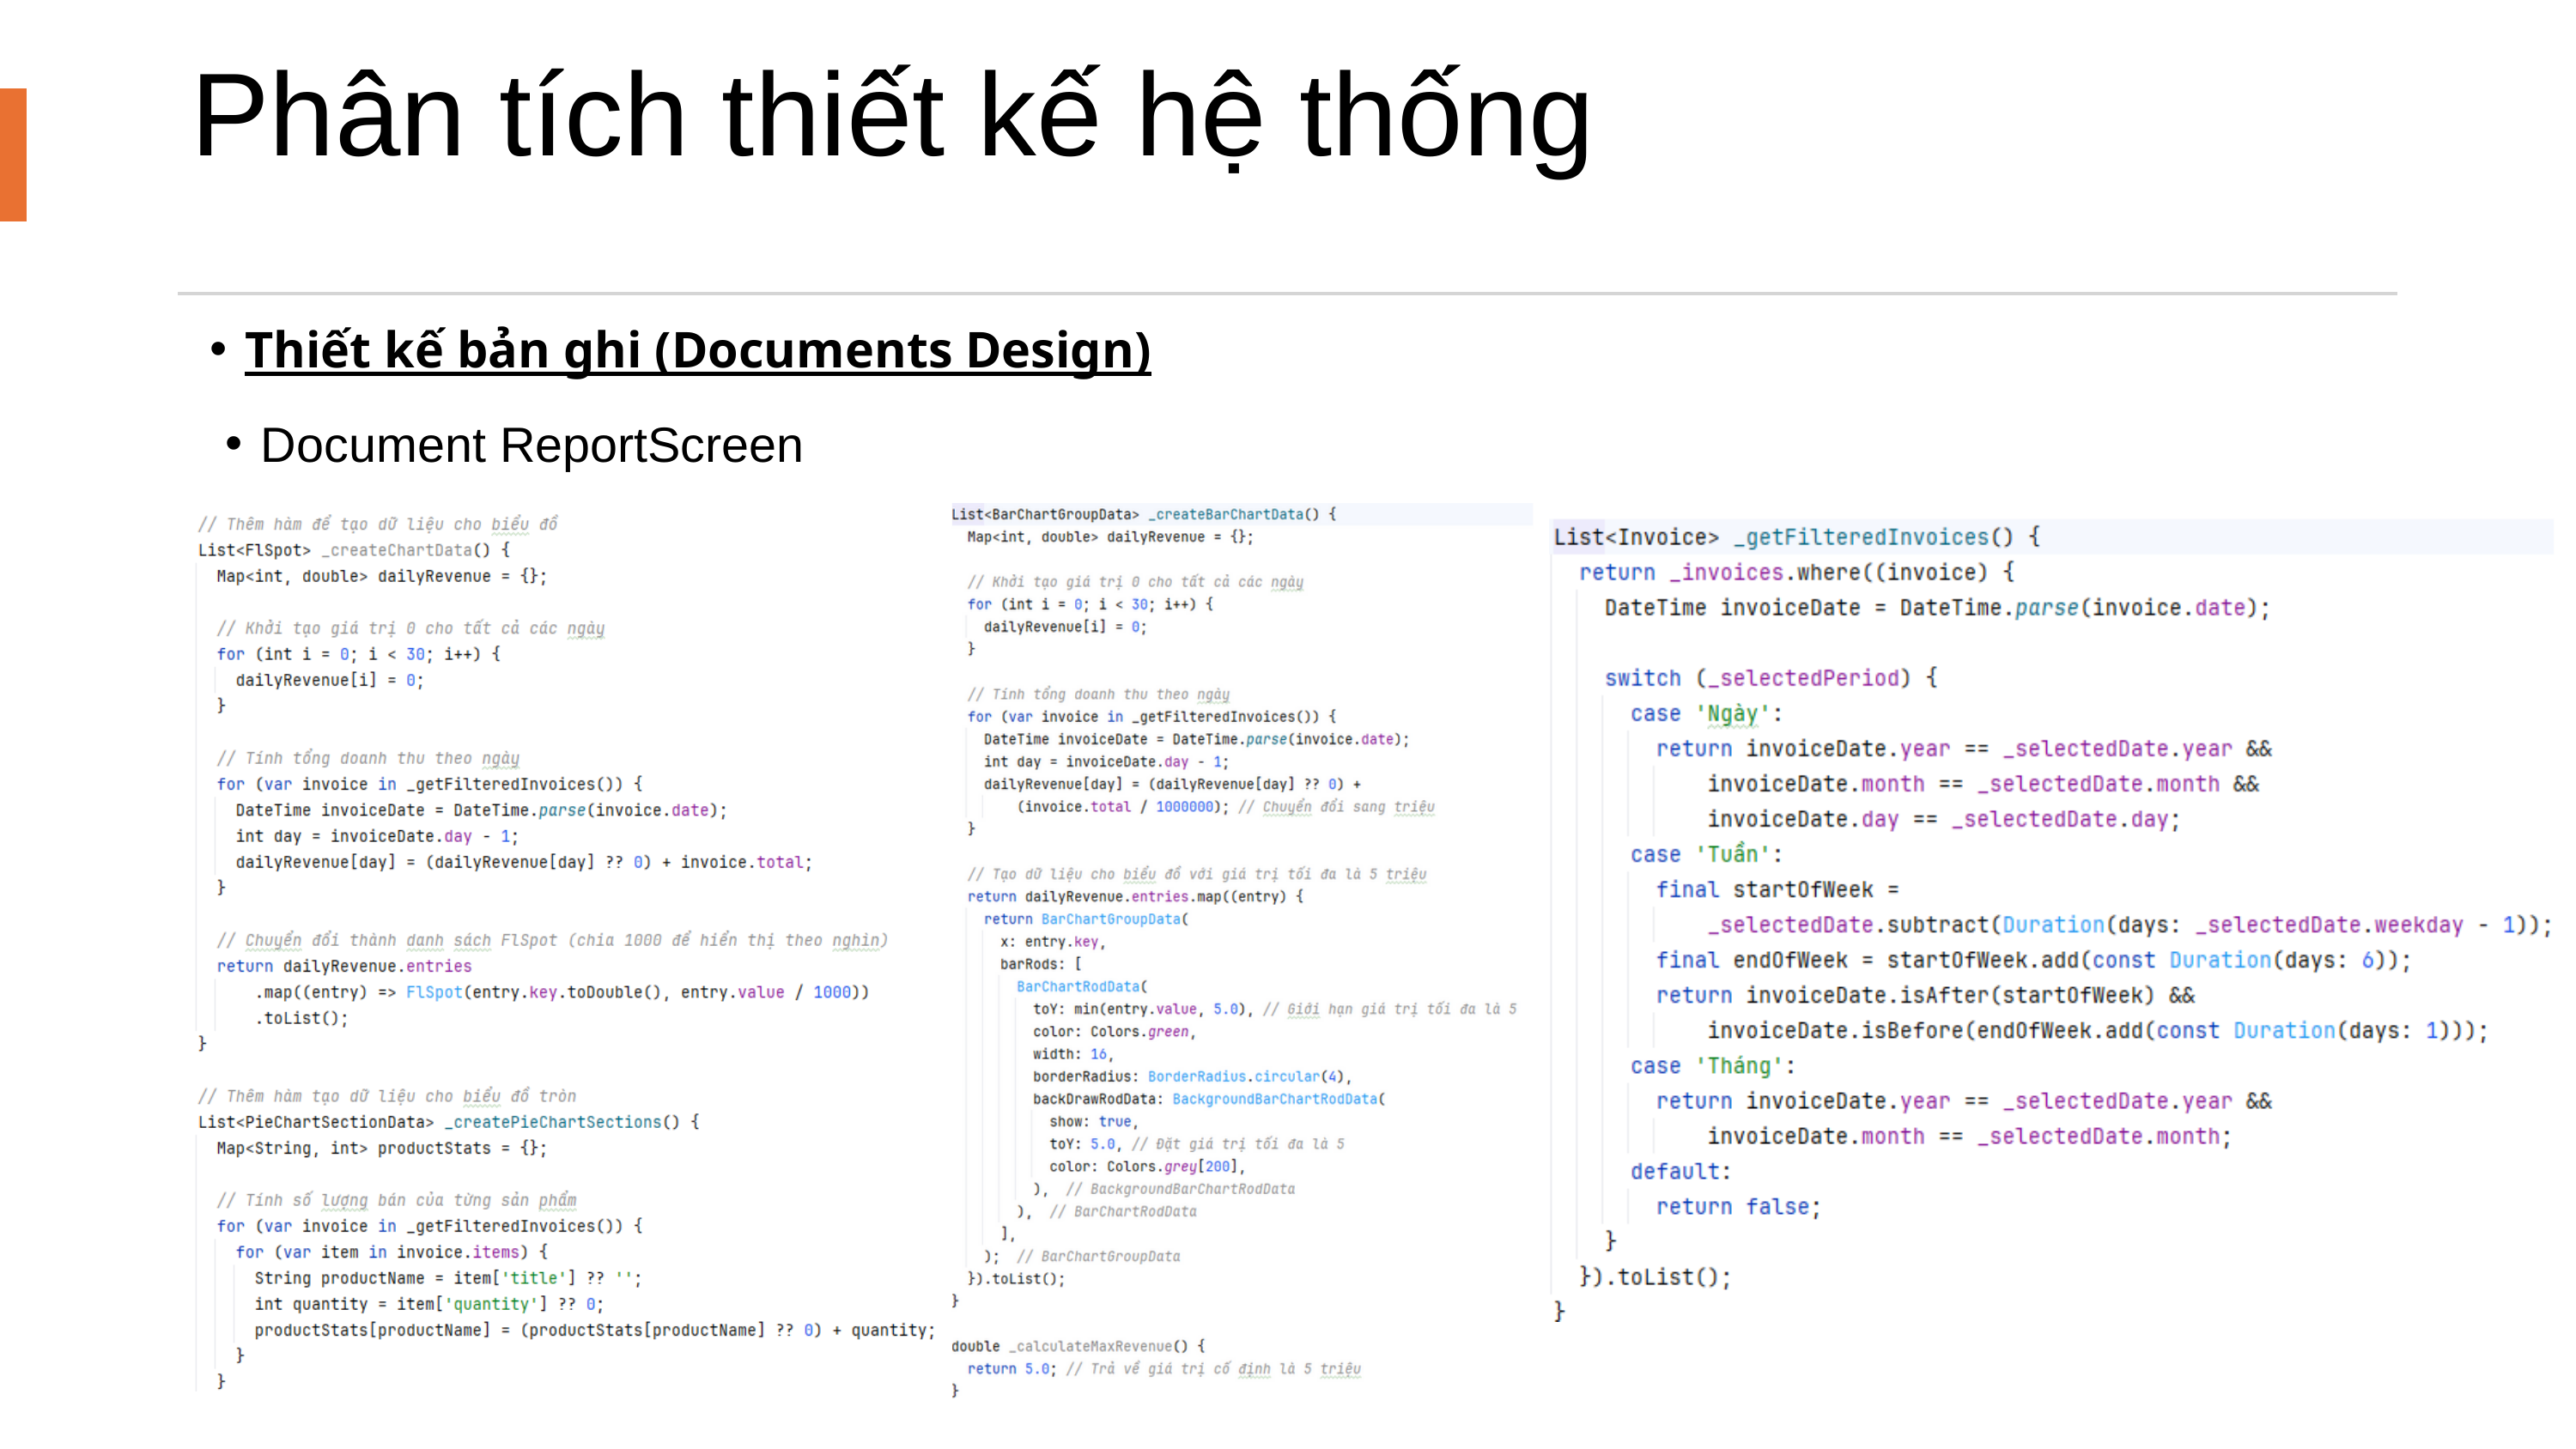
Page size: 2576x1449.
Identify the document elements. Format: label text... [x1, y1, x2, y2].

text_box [177, 291, 2398, 296]
text_box [1549, 510, 2555, 1322]
text_box [951, 503, 1534, 1398]
text_box [190, 510, 937, 1391]
text_box Phân tích thiết kế hệ thống [190, 51, 2385, 179]
text_box Document ReportScreen [190, 418, 962, 473]
text_box Thiết kế bản ghi (Documents Design) [174, 324, 1206, 379]
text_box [0, 88, 27, 222]
